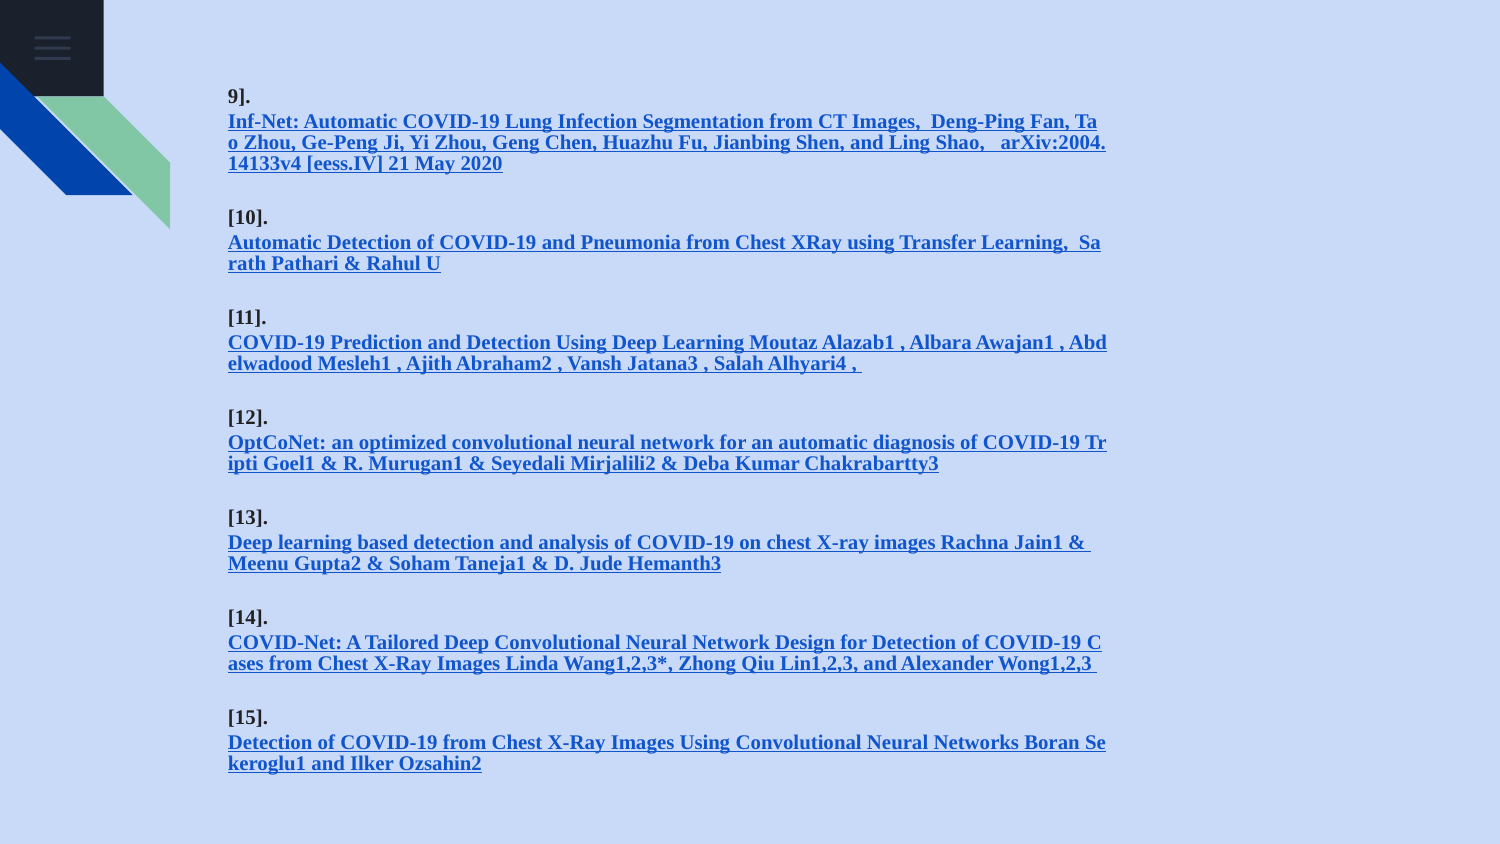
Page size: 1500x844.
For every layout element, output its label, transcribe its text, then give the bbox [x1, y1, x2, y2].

list 9]. Inf-Net: Automatic COVID-19 Lung Infection Segmentation from CT Images, Deng-Ping Fan, Tao Zhou, Ge-Peng Ji, Yi Zhou, Geng Chen, Huazhu Fu, Jianbing Shen, and Ling Shao, arXiv:2004.14133v4 [eess.IV] 21 May 2020 [10]. Automatic Detection of COVID-19 and Pneumonia from Chest XRay using Transfer Learning, Sarath Pathari & Rahul U [11]. COVID-19 Prediction and Detection Using Deep Learning Moutaz Alazab1 , Albara Awajan1 , Abdelwadood Mesleh1 , Ajith Abraham2 , Vansh Jatana3 , Salah Alhyari4 , [12]. OptCoNet: an optimized convolutional neural network for an automatic diagnosis of COVID-19 Tripti Goel1 & R. Murugan1 & Seyedali Mirjalili2 & Deba Kumar Chakrabartty3 [13]. Deep learning based detection and analysis of COVID-19 on chest X-ray images Rachna Jain1 & Meenu Gupta2 & Soham Taneja1 & D. Jude Hemanth3 [14]. COVID-Net: A Tailored Deep Convolutional Neural Network Design for Detection of COVID-19 Cases from Chest X-Ray Images Linda Wang1,2,3*, Zhong Qiu Lin1,2,3, and Alexander Wong1,2,3 [15]. Detection of COVID-19 from Chest X-Ray Images Using Convolutional Neural Networks Boran Sekeroglu1 and Ilker Ozsahin2 [212, 68, 1123, 735]
